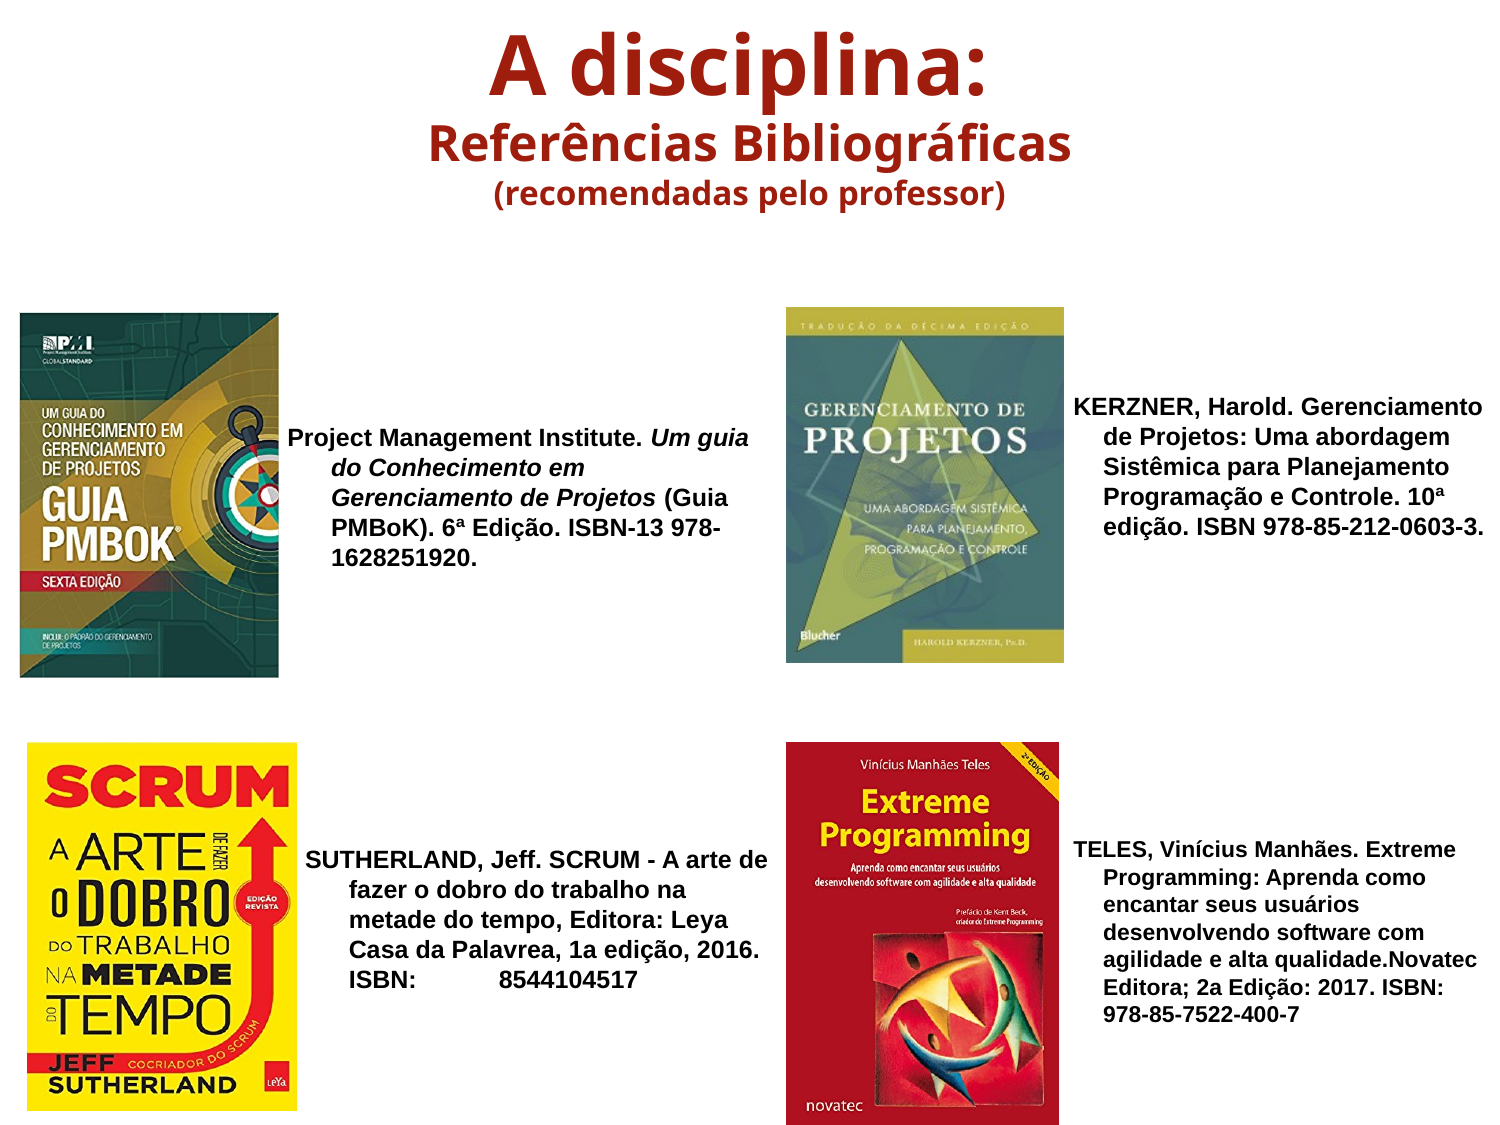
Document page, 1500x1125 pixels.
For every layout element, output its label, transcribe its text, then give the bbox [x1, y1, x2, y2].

text_box TELES, Vinícius Manhães. Extreme Programming: Aprenda como encantar seus usuários desenvolvendo software com agilidade e alta qualidade.Novatec Editora; 2a Edição: 2017. ISBN: 978-85-7522-400-7 [1063, 827, 1500, 1035]
text_box Project Management Institute. Um guia do Conhecimento em Gerenciamento de Projetos (Guia PMBoK). 6ª Edição. ISBN-13 978-1628251920. [283, 413, 769, 579]
text_box A disciplina: Referências Bibliográficas (recomendadas pelo professor) [0, 4, 1500, 118]
picture [27, 741, 297, 1111]
picture [19, 312, 279, 678]
picture [786, 741, 1059, 1125]
picture [786, 307, 1064, 663]
text_box KERZNER, Harold. Gerenciamento de Projetos: Uma abordagem Sistêmica para Planejamento Programação e Controle. 10ª edição. ISBN 978-85-212-0603-3. [1069, 383, 1500, 548]
text_box SUTHERLAND, Jeff. SCRUM - A arte de fazer o dobro do trabalho na metade do tempo, Editora: Leya Casa da Palavrea, 1a edição, 2016. ISBN: 8544104517 [301, 836, 781, 1001]
